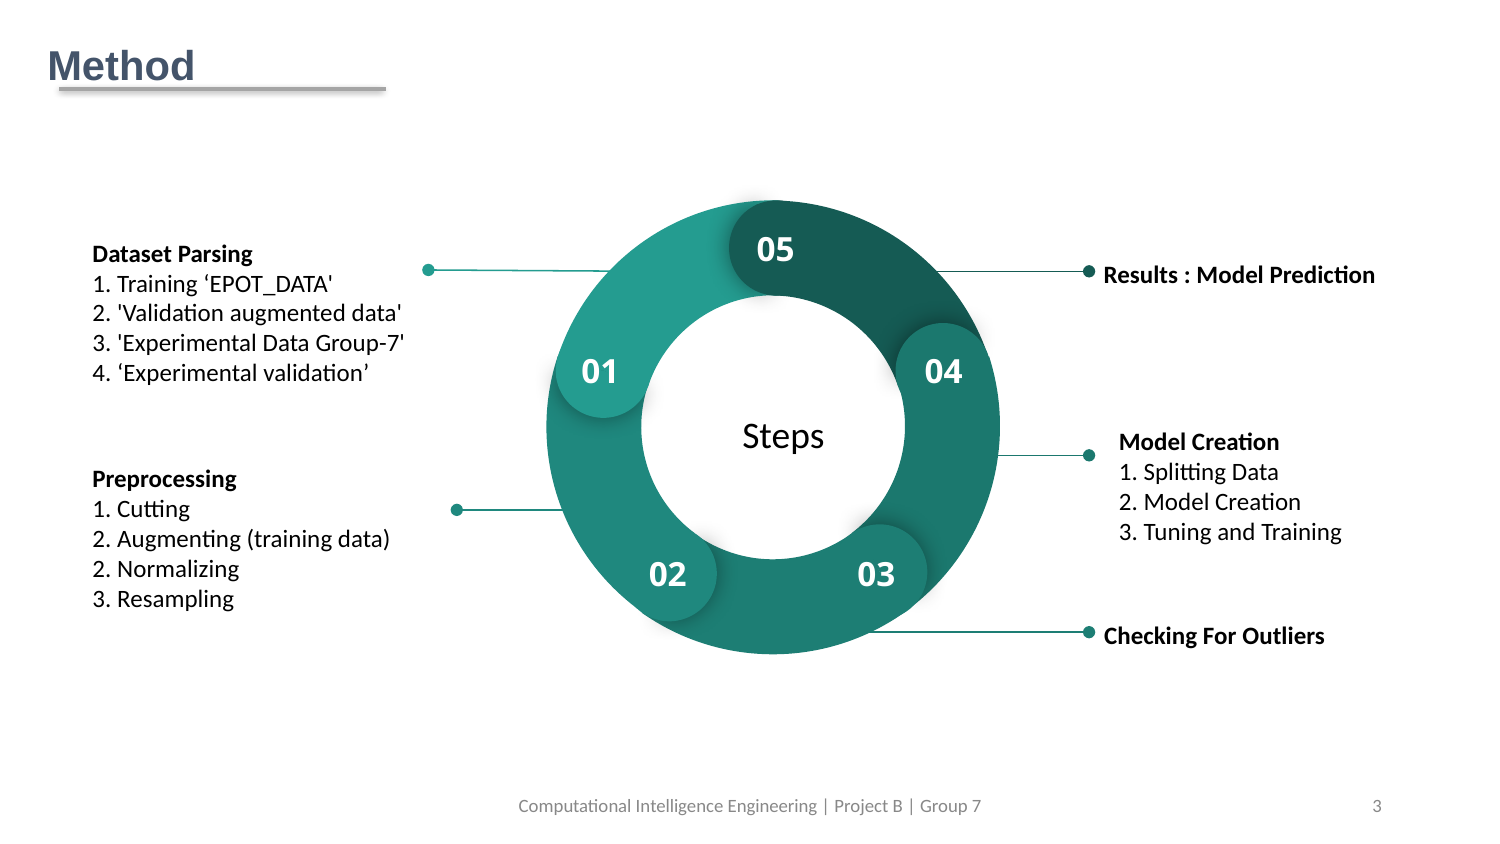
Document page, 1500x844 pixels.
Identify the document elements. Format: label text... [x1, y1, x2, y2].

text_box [449, 103, 1094, 750]
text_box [1098, 599, 1438, 666]
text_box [1098, 223, 1460, 319]
slide_number 3 [1059, 782, 1397, 827]
footer Computational Intelligence Engineering | Project B | Group 7 [496, 782, 1004, 827]
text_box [77, 233, 444, 386]
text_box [1098, 406, 1453, 559]
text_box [77, 461, 444, 614]
title Method [47, 22, 1453, 89]
